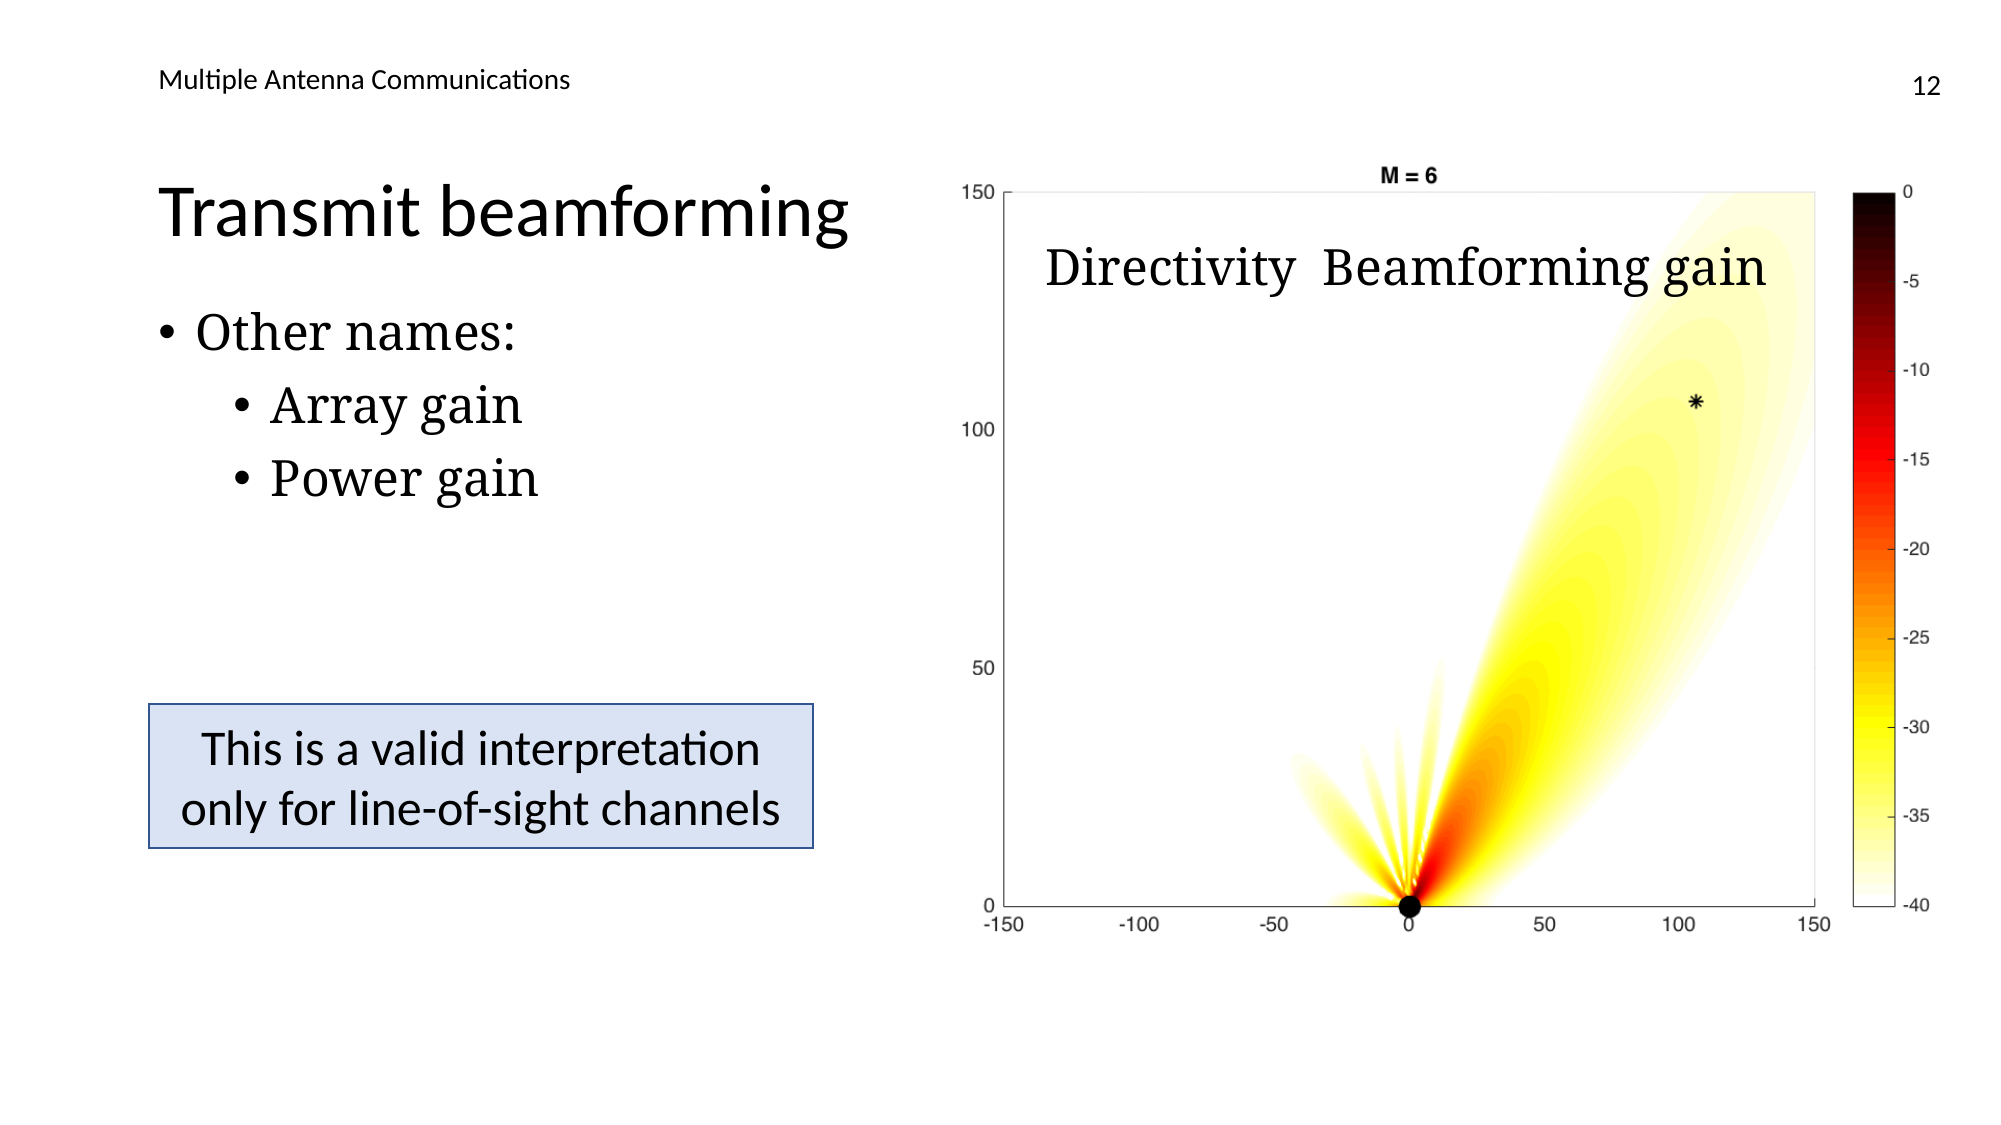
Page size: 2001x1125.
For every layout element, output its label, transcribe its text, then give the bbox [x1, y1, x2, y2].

slide_number 12 [1834, 59, 1956, 103]
title Transmit beamforming [143, 163, 869, 300]
picture [869, 127, 2000, 1002]
list Other names: Array gain Power gain [143, 300, 869, 968]
text_box This is a valid interpretation only for line-of-sight channels [148, 703, 814, 849]
footer Multiple Antenna Communications [143, 59, 1484, 103]
